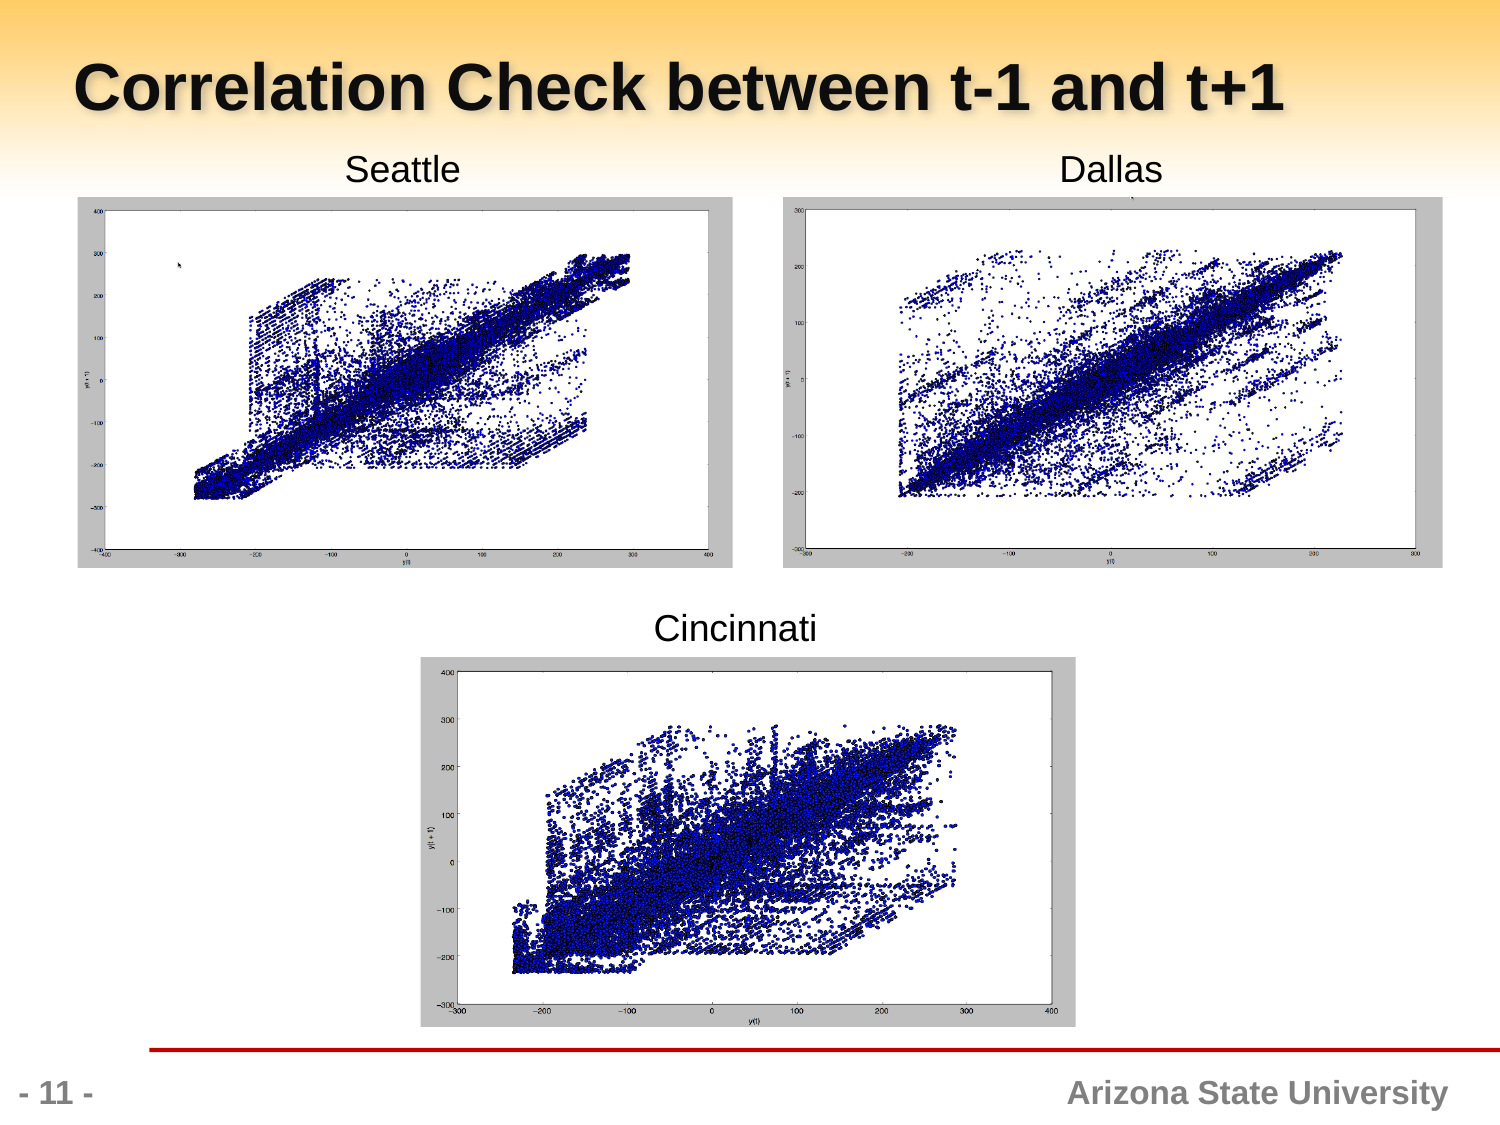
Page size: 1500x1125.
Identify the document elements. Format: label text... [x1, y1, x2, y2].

title Correlation Check between t-1 and t+1 [72, 18, 1424, 150]
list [77, 197, 733, 568]
picture [420, 657, 1077, 1028]
text_box Cincinnati [638, 596, 839, 655]
text_box Dallas [1044, 137, 1182, 196]
picture [0, 0, 1500, 568]
slide_number - 11 - [0, 1063, 113, 1125]
text_box Seattle [329, 137, 481, 196]
